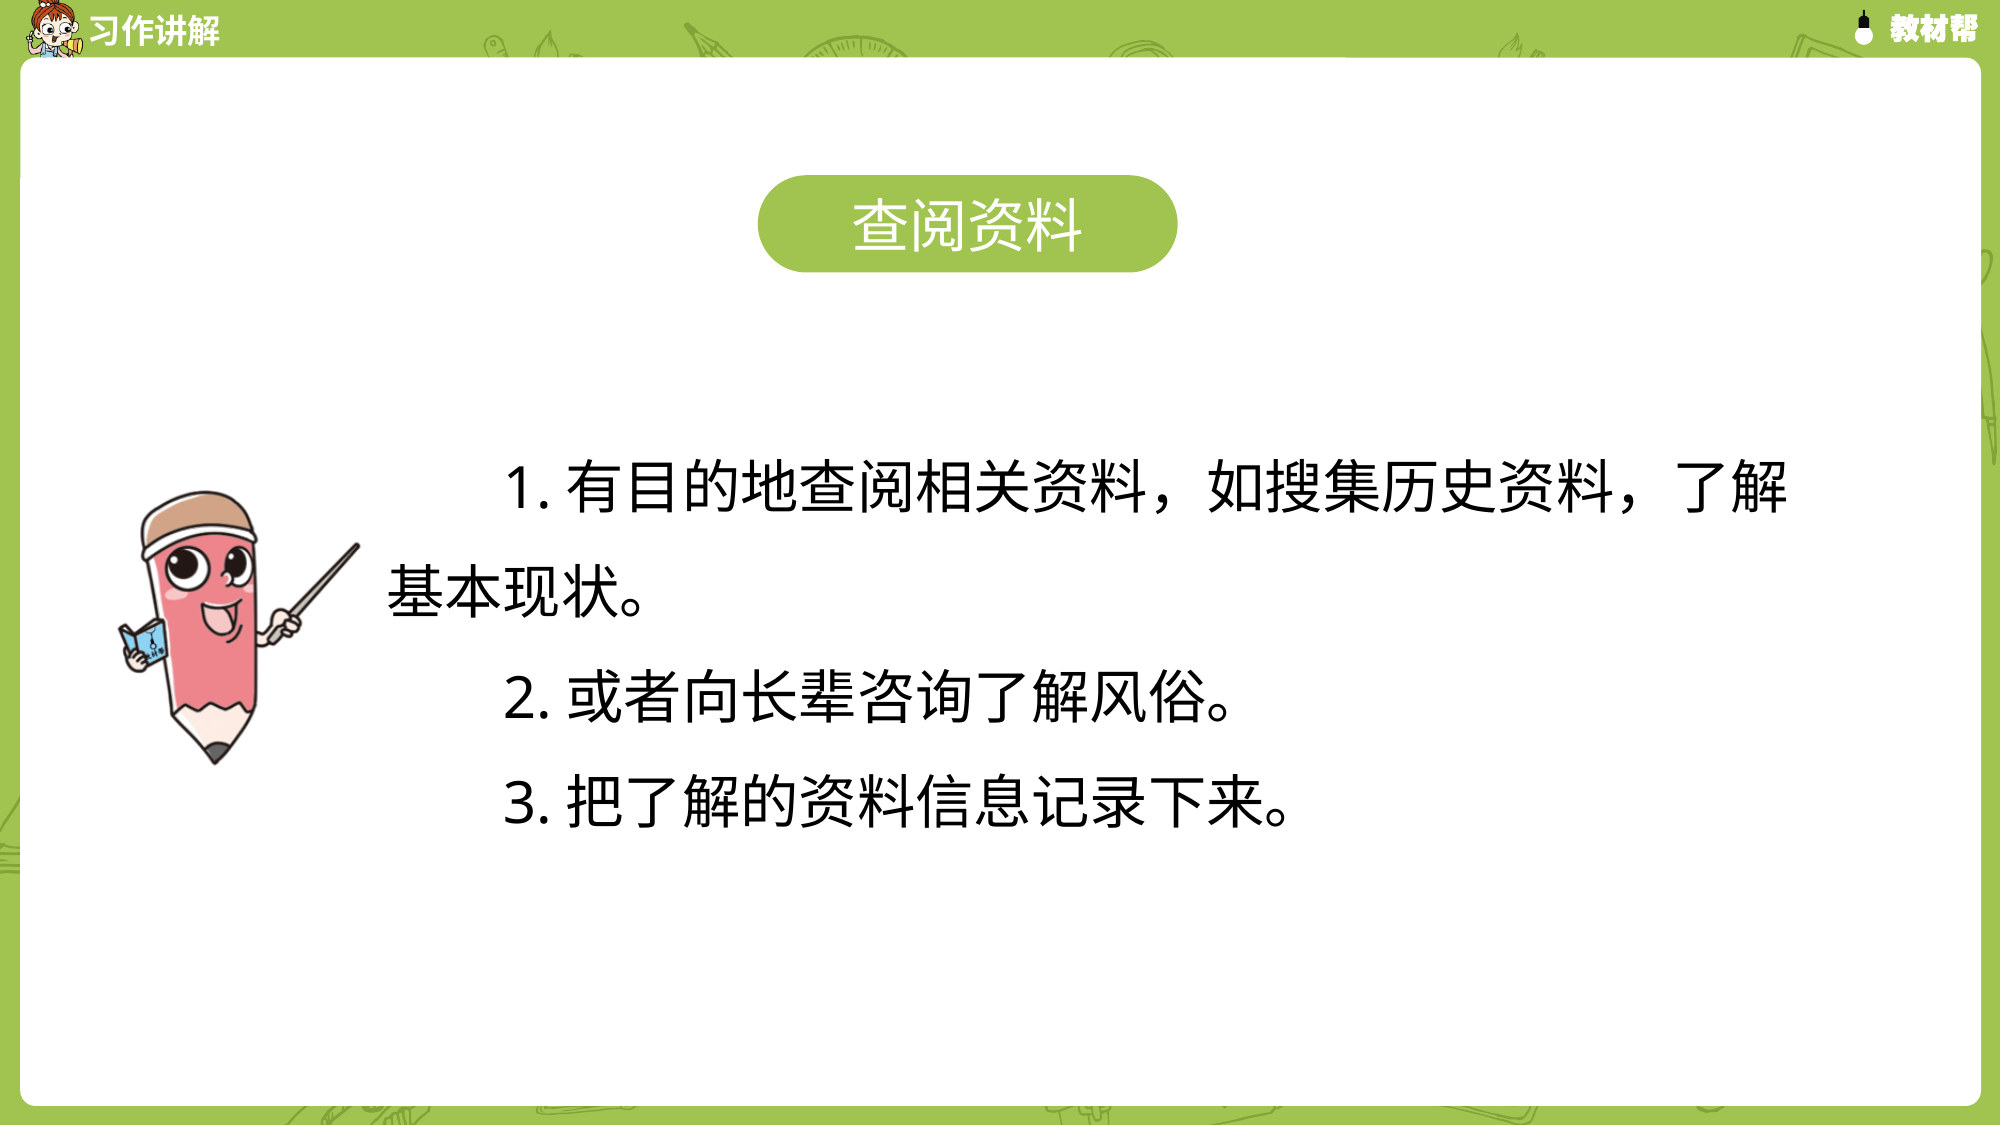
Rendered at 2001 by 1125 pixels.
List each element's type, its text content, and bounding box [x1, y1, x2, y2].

text_box [410, 457, 1882, 954]
picture [91, 487, 372, 768]
text_box 查阅资料 [756, 174, 1179, 274]
picture [26, 0, 88, 60]
text_box 1.有目的地查阅相关资料，如搜集历史资料，了解基本现状。 2.或者向长辈咨询了解风俗。 3.把了解的资料信息记录下来。 [371, 408, 1841, 843]
